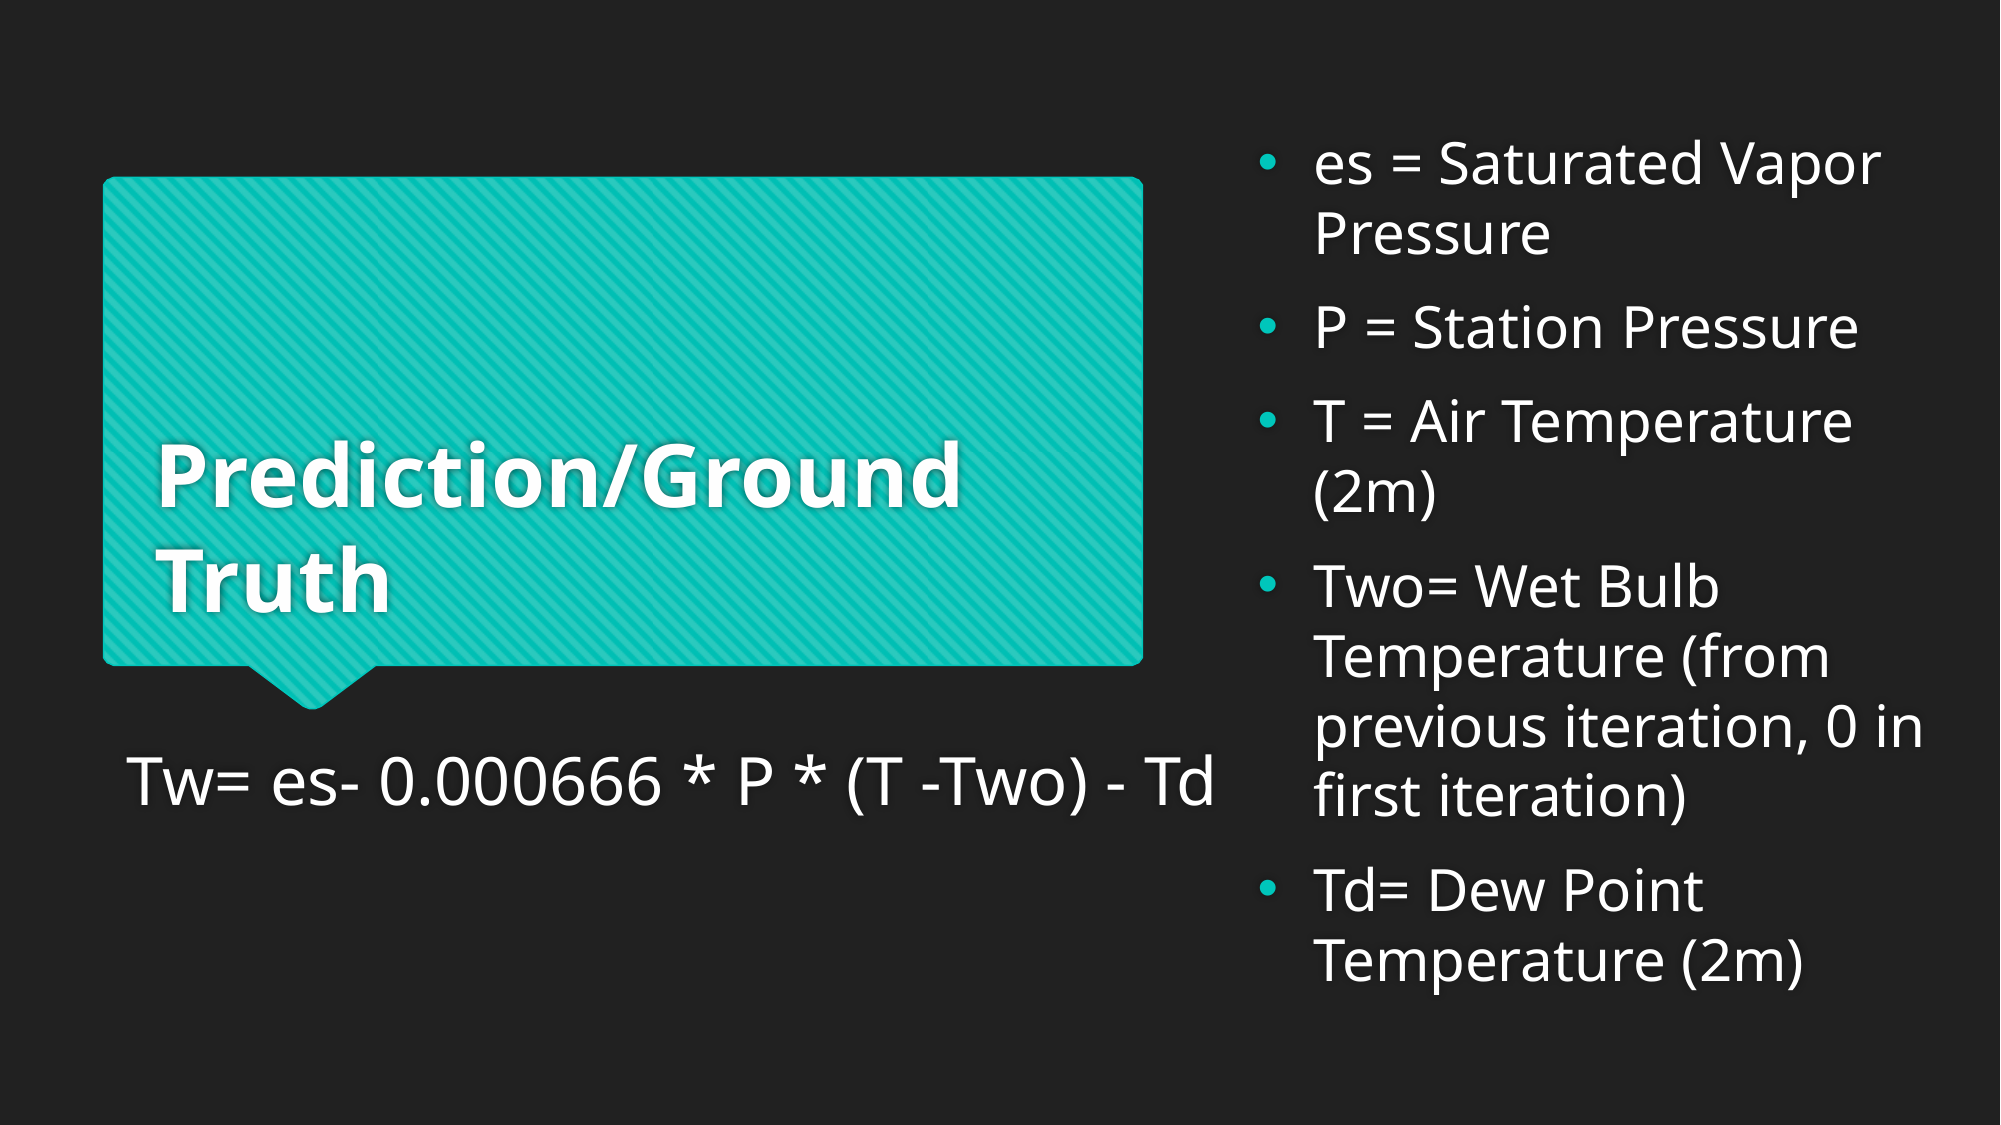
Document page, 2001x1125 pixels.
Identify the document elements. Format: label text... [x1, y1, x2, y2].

title Prediction/Ground Truth [139, 203, 1107, 638]
list es = Saturated Vapor Pressure P = Station Pressure T = Air Temperature (2m) Two= Wet Bulb Temperature (from previous iteration, 0 in first iteration) Td= Dew Point Temperature (2m) [1242, 118, 1965, 1008]
list Tw= es- 0.000666 * P * (T -Two) - Td [111, 730, 1243, 848]
